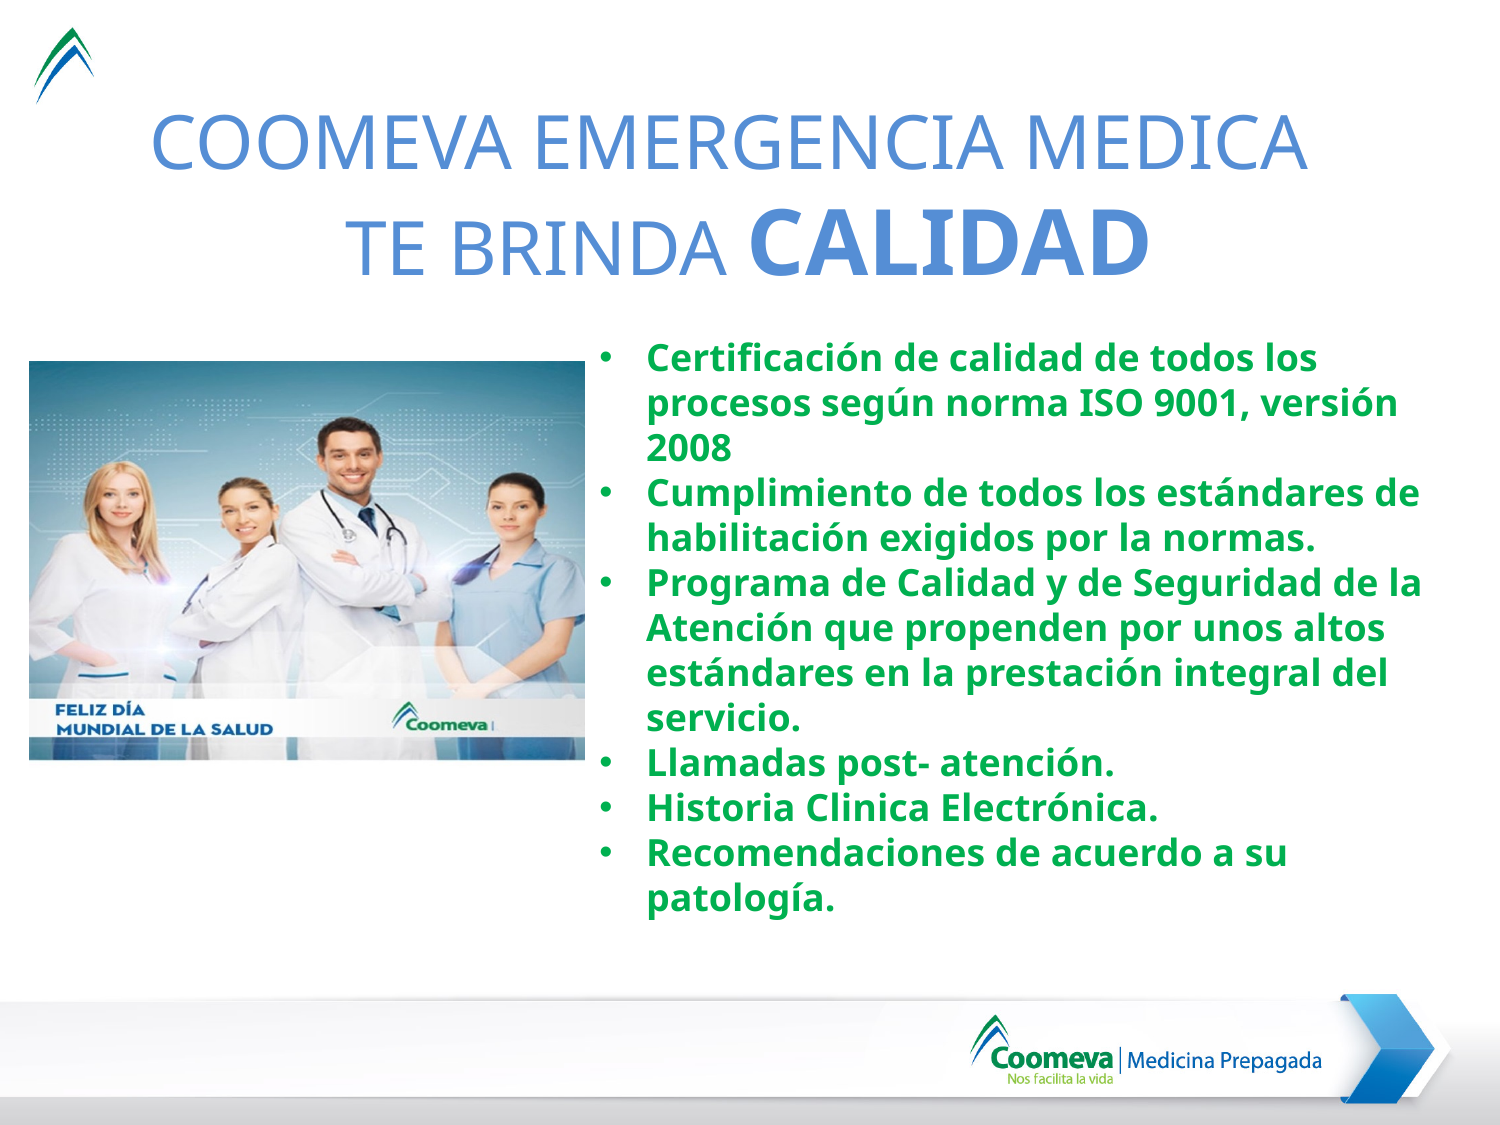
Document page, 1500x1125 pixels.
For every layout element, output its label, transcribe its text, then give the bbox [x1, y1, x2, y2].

text_box COOMEVA EMERGENCIA MEDICA TE BRINDA CALIDAD [43, 86, 1436, 302]
text_box Certificación de calidad de todos los procesos según norma ISO 9001, versión 2008 Cumplimiento de todos los estándares de habilitación exigidos por la normas. Programa de Calidad y de Seguridad de la Atención que propenden por unos altos estándares en la prestación integral del servicio. Llamadas post- atención. Historia Clinica Electrónica. Recomendaciones de acuerdo a su patología. [584, 326, 1451, 1061]
picture [0, 0, 1500, 1125]
